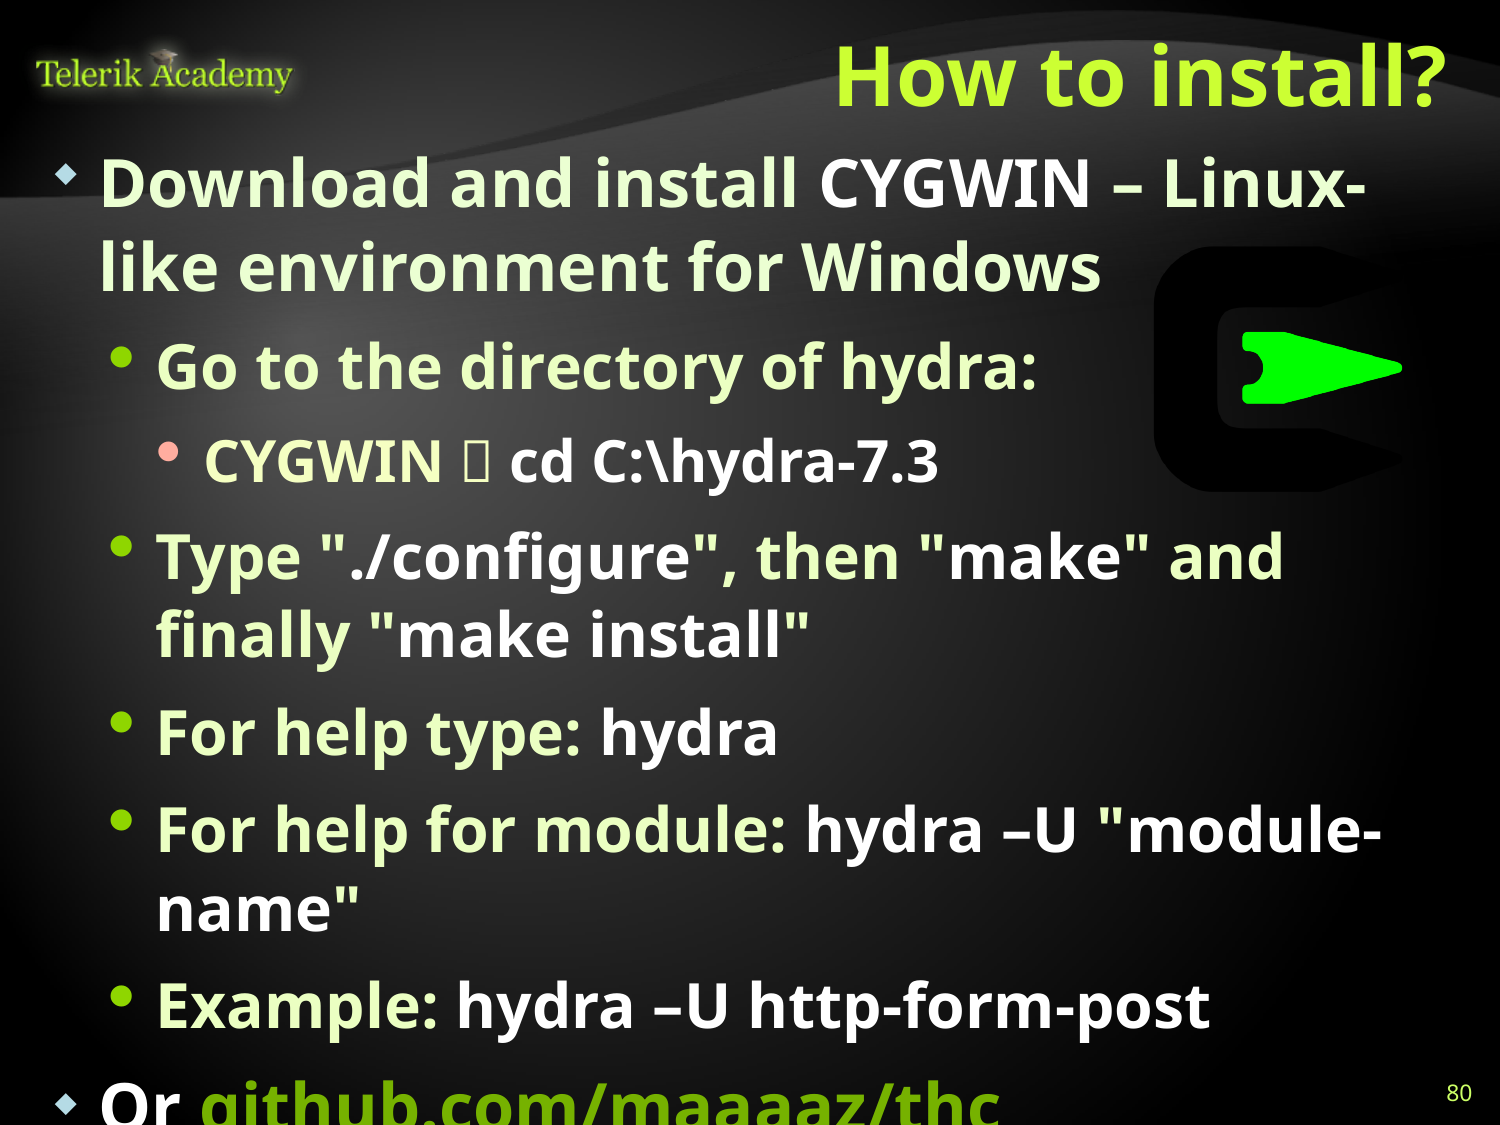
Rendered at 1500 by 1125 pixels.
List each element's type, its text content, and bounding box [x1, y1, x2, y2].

title How to install? [300, 12, 1463, 129]
list Download and install CYGWIN – Linux-like environment for Windows Go to the directory of hydra: CYGWIN  cd C:\hydra-7.3 Type "./configure", then "make" and finally "make install" For help type: hydra For help for module: hydra –U "module-name" Example: hydra –U http-form-post Or github.com/maaaaz/thc-hydra-windows [37, 129, 1463, 1080]
picture [0, 0, 1500, 1125]
slide_number 80 [1412, 1074, 1488, 1113]
